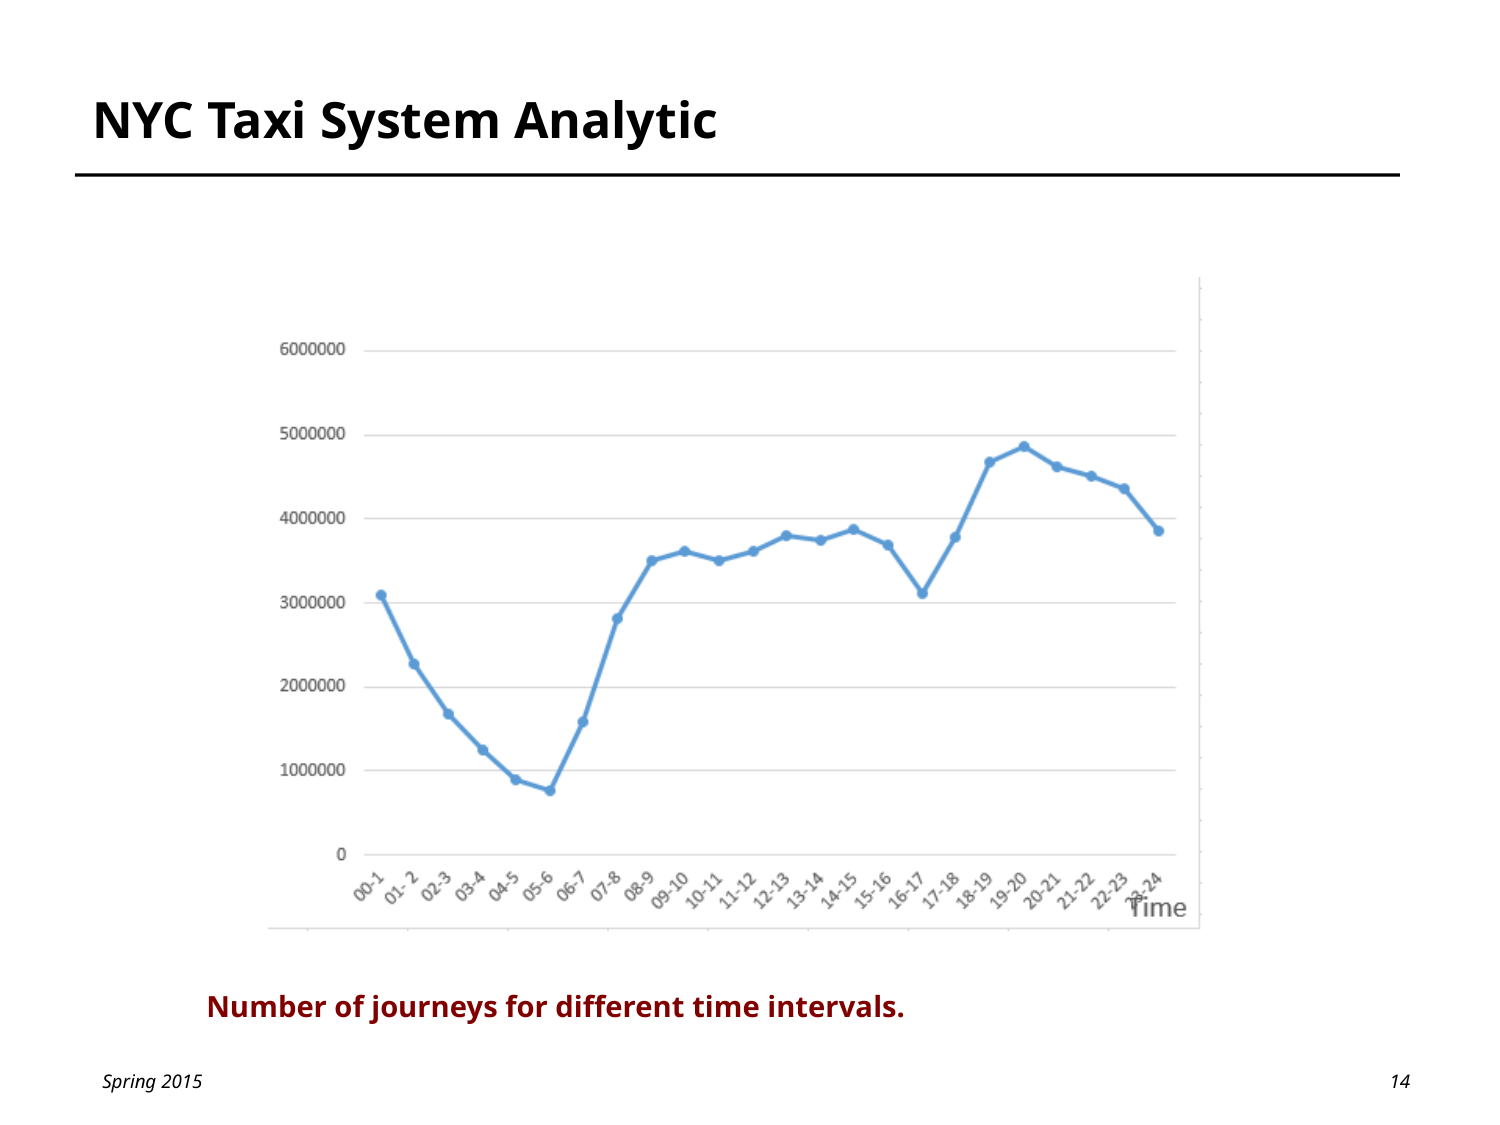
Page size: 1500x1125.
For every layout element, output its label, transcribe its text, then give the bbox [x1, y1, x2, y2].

slide_number 14 [1074, 1062, 1425, 1100]
text_box Number of journeys for different time intervals. [191, 981, 921, 1031]
picture [268, 277, 1202, 931]
text_box NYC Taxi System Analytic [77, 81, 846, 191]
